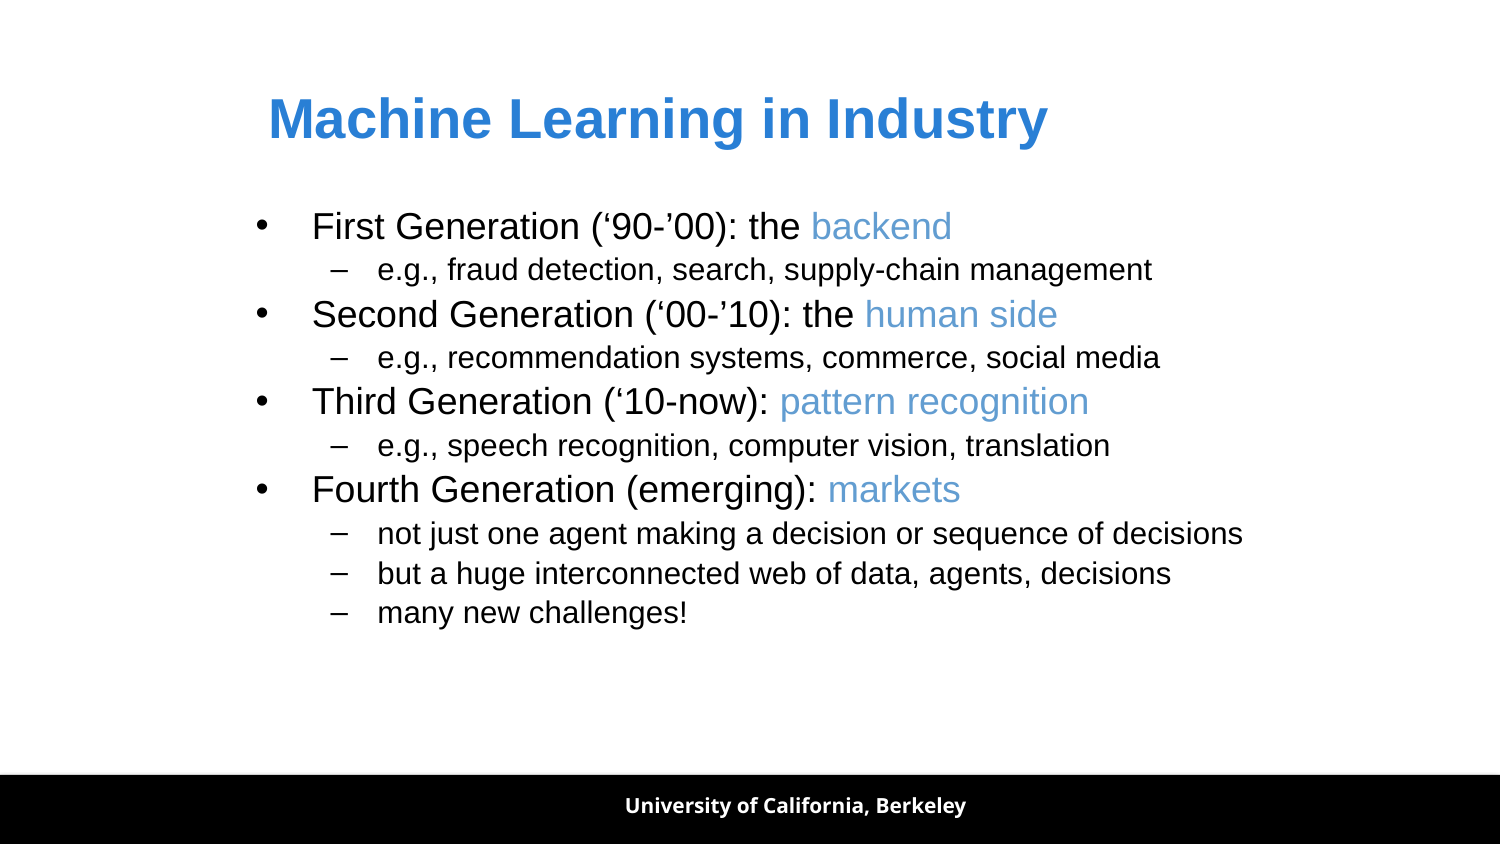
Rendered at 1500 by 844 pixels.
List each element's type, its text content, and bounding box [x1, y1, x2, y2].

footer University of California, Berkeley [320, 785, 1271, 838]
list First Generation (‘90-’00): the backend e.g., fraud detection, search, supply-chain management Second Generation (‘00-’10): the human side e.g., recommendation systems, commerce, social media Third Generation (‘10-now): pattern recognition e.g., speech recognition, computer vision, translation Fourth Generation (emerging): markets not just one agent making a decision or sequence of decisions but a huge interconnected web of data, agents, decisions many new challenges! [240, 199, 1287, 689]
title Machine Learning in Industry [253, 45, 1266, 186]
